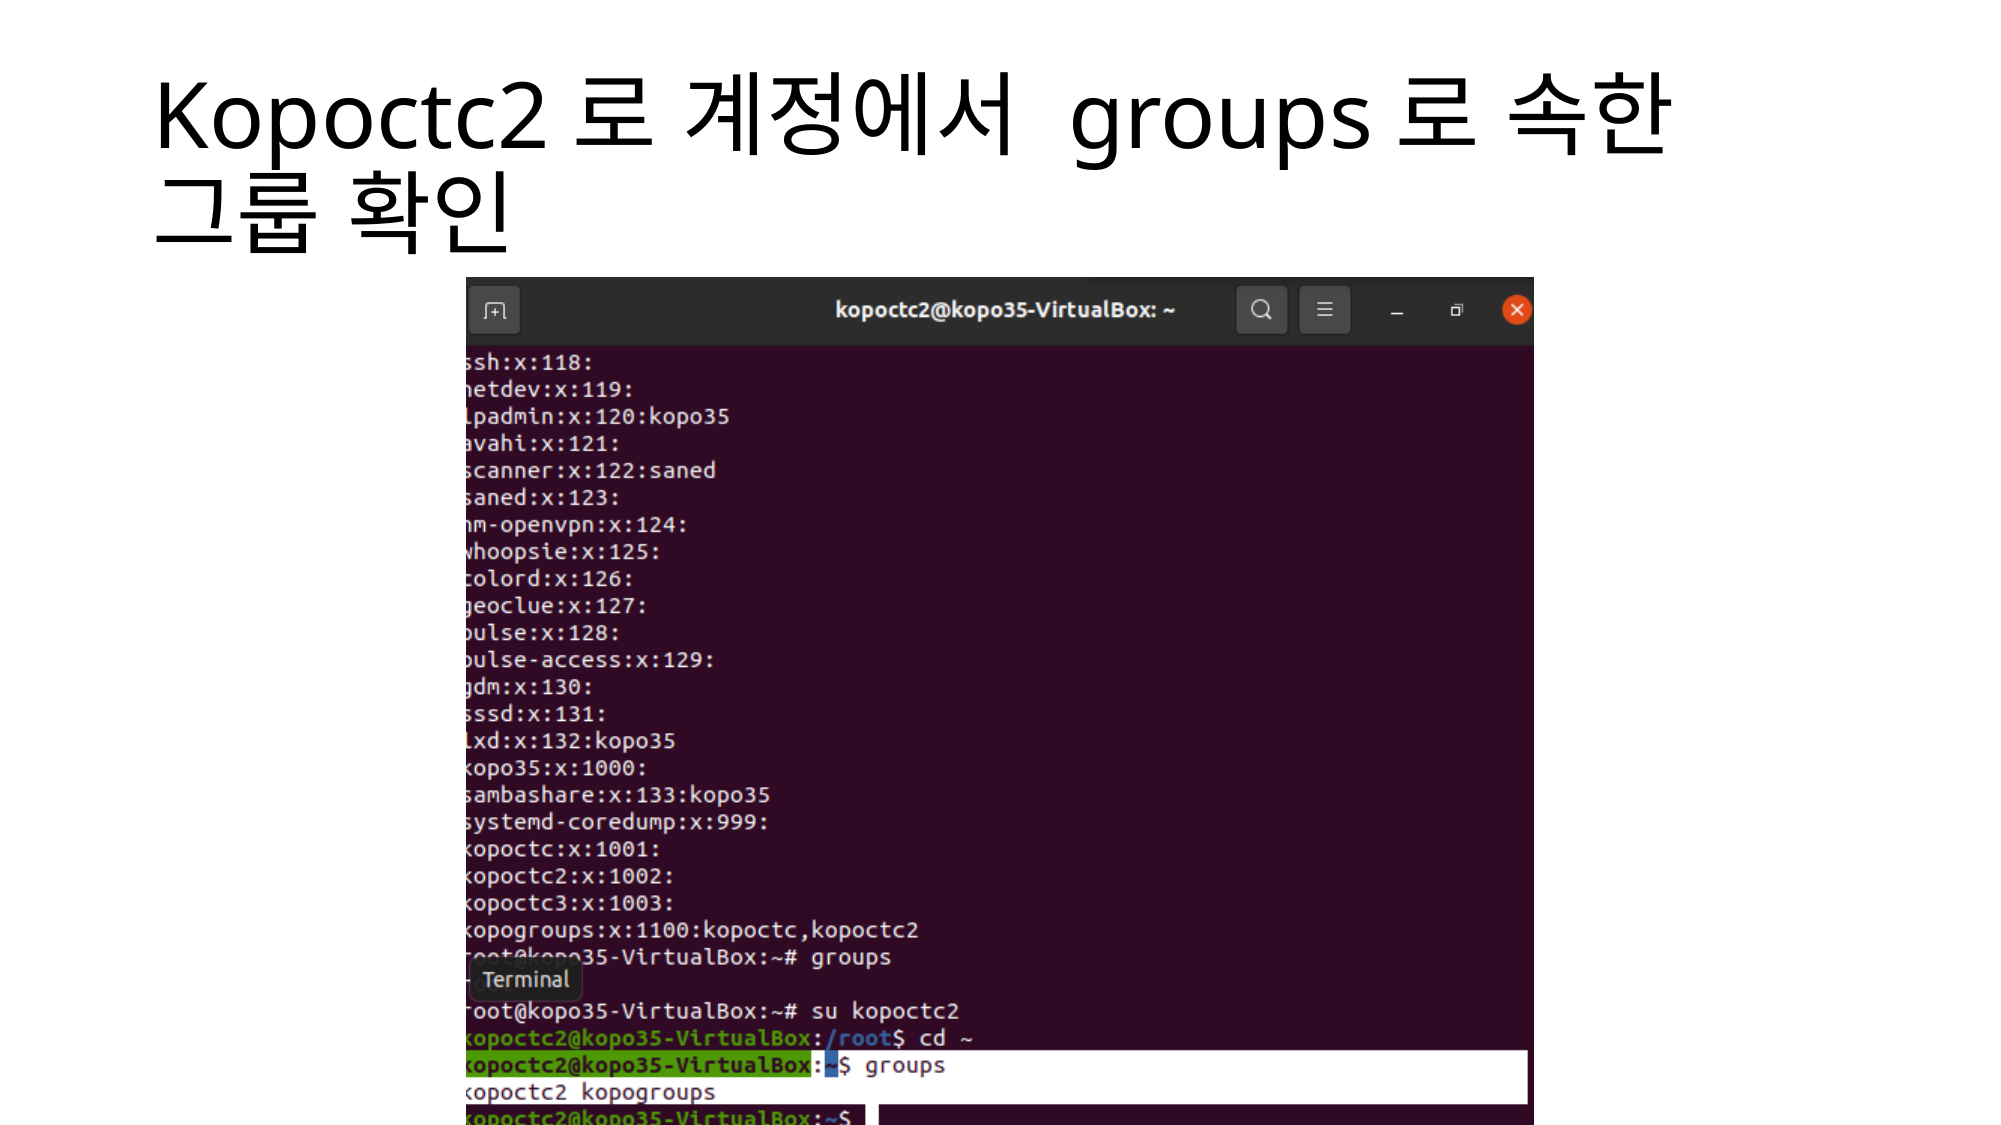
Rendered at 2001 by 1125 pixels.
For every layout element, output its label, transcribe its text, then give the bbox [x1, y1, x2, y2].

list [466, 277, 1534, 1125]
title Kopoctc2로 계정에서 groups로 속한 그룹 확인 [137, 59, 1863, 278]
